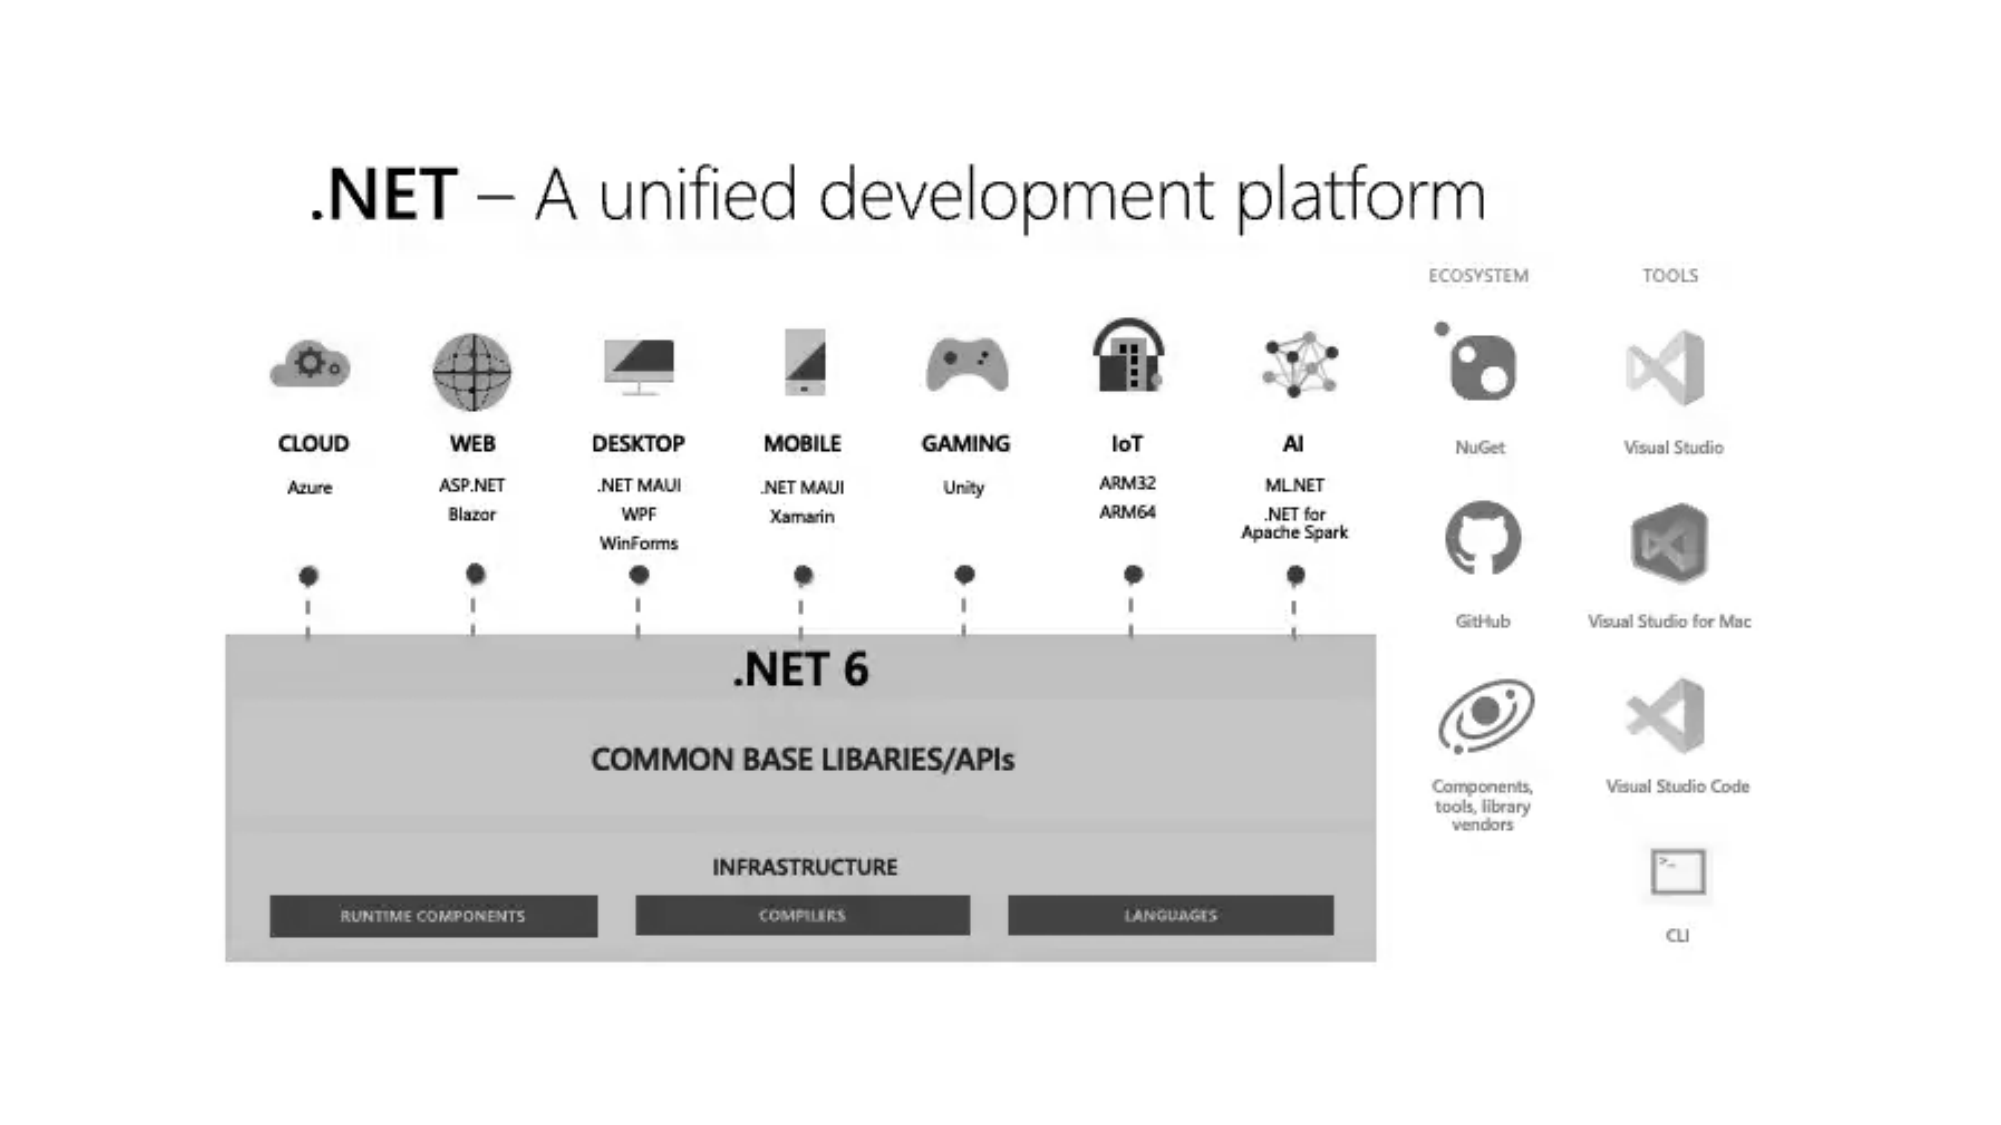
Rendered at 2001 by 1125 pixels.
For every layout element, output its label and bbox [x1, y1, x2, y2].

picture [197, 110, 1803, 1014]
